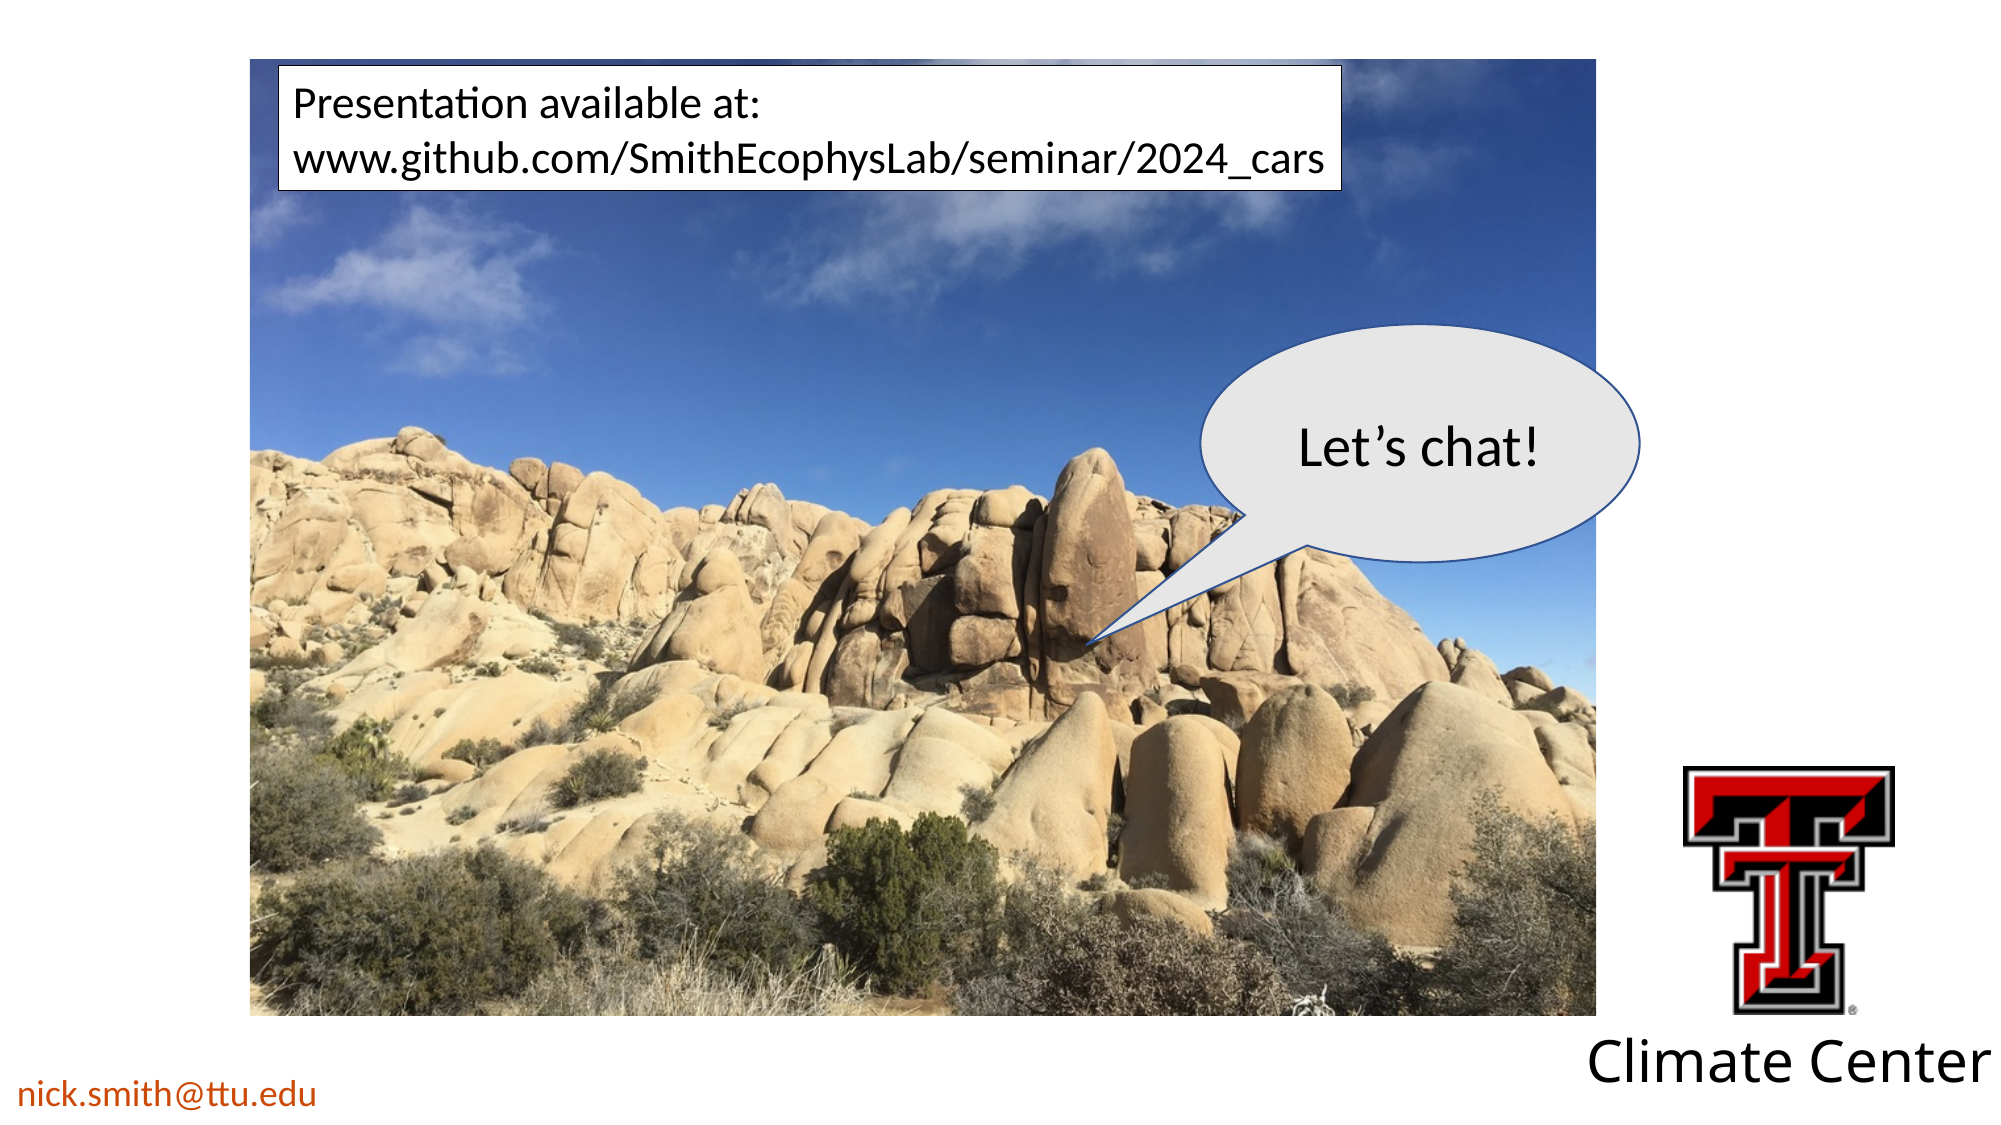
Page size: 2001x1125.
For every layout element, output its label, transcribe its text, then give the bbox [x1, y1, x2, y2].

text_box nick.smith@ttu.edu [2, 1061, 333, 1122]
text_box Let’s chat! [1597, 371, 1641, 516]
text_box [1620, 766, 1958, 1085]
picture [249, 59, 1597, 1016]
